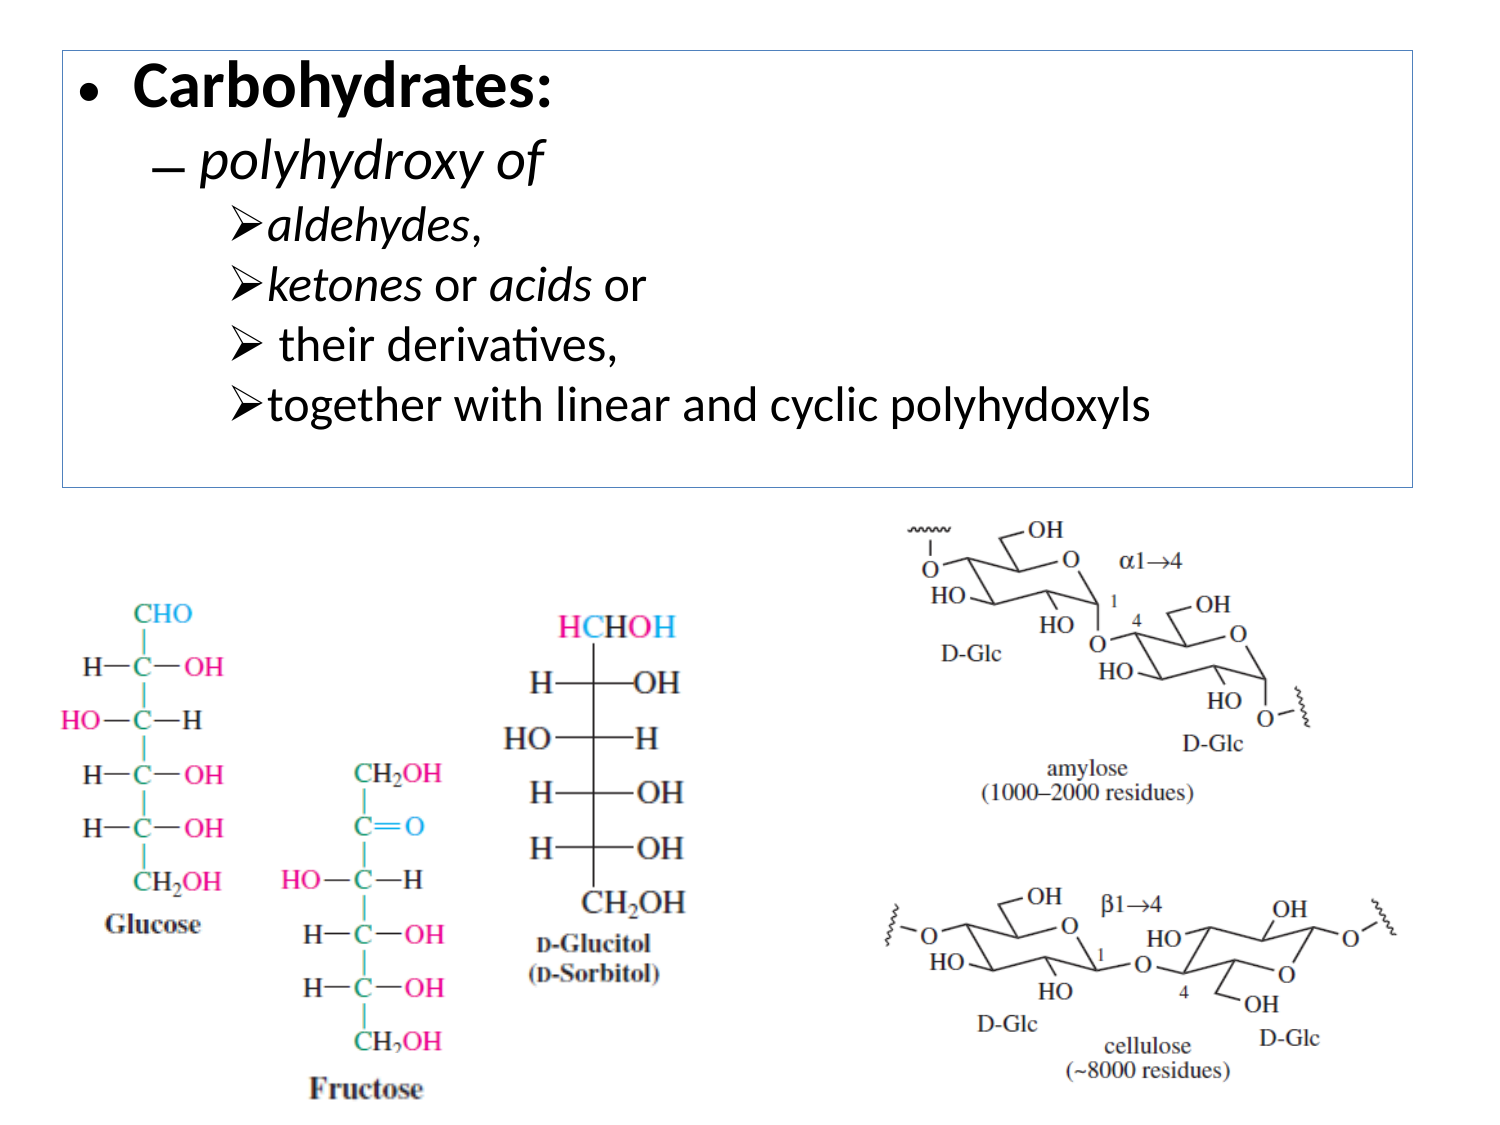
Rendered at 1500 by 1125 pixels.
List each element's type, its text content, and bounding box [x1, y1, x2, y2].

list Carbohydrates: polyhydroxy of aldehydes, ketones or acids or their derivatives, together with linear and cyclic polyhydoxyls [62, 50, 1413, 488]
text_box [49, 587, 255, 951]
picture [499, 599, 701, 988]
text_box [274, 737, 494, 1113]
picture [812, 493, 1463, 1101]
